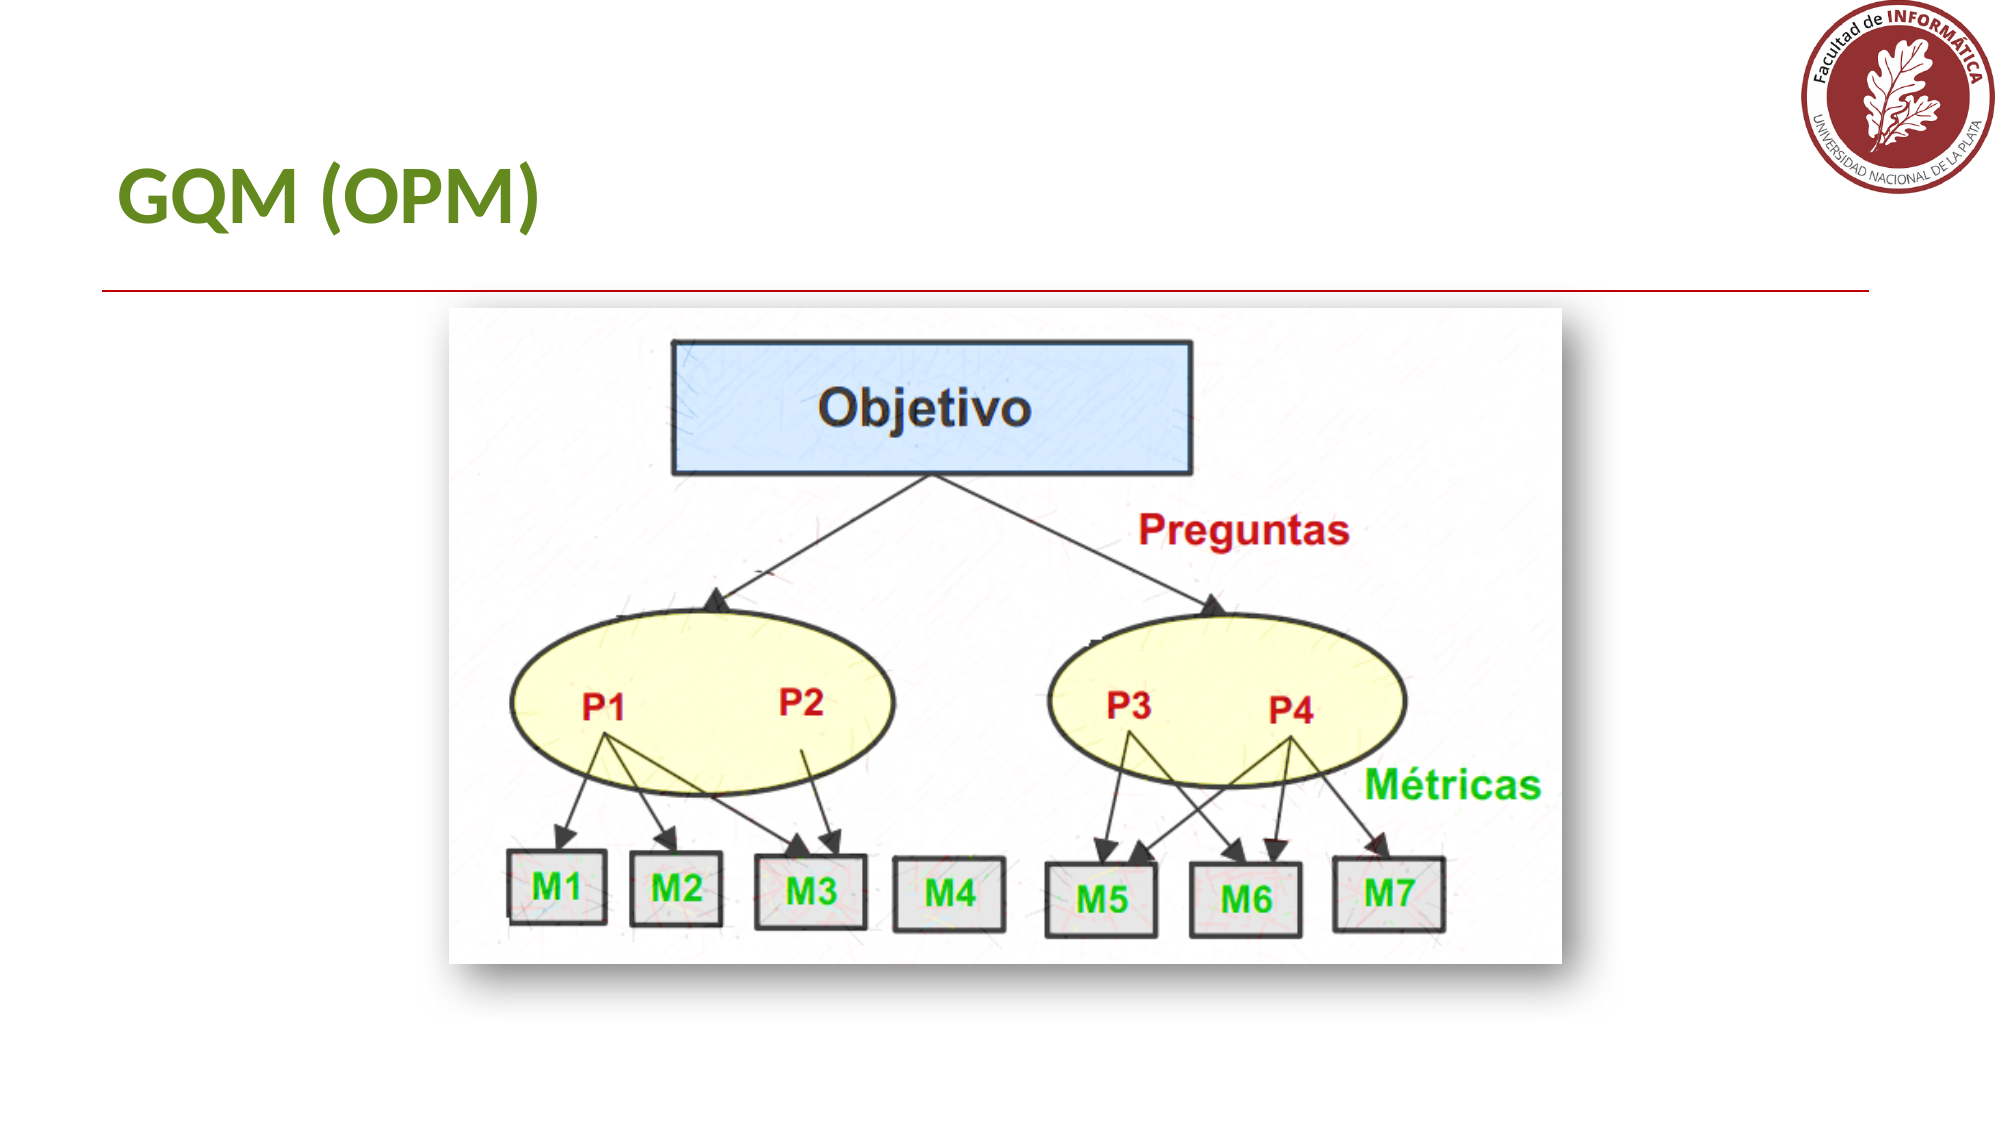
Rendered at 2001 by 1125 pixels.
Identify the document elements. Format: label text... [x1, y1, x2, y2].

title GQM (OPM) [102, 105, 1870, 291]
picture [1801, 0, 2000, 195]
picture [448, 308, 1562, 964]
